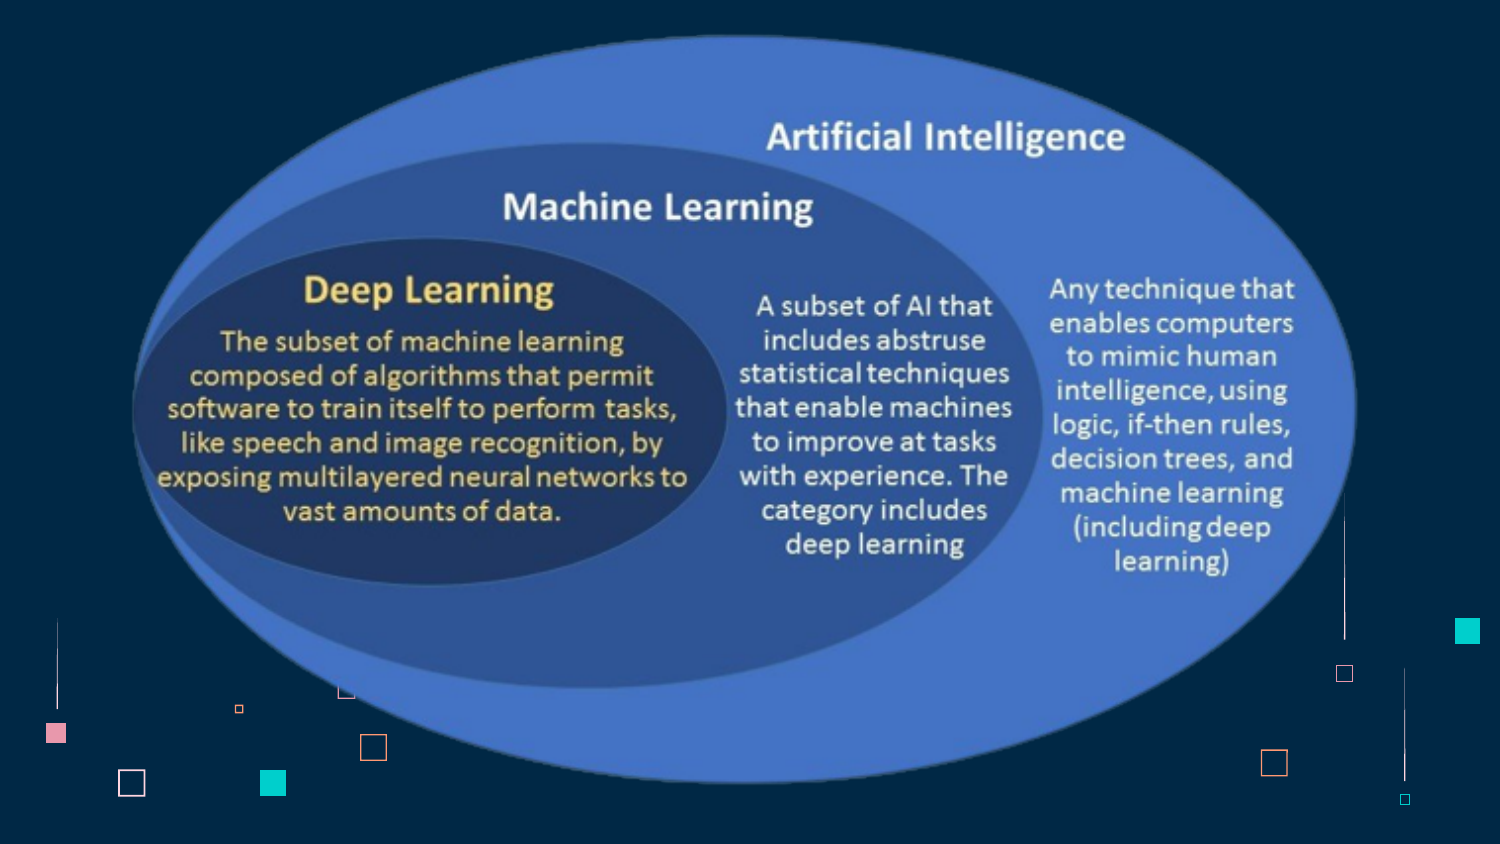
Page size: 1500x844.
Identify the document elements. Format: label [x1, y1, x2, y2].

picture [113, 24, 1373, 800]
